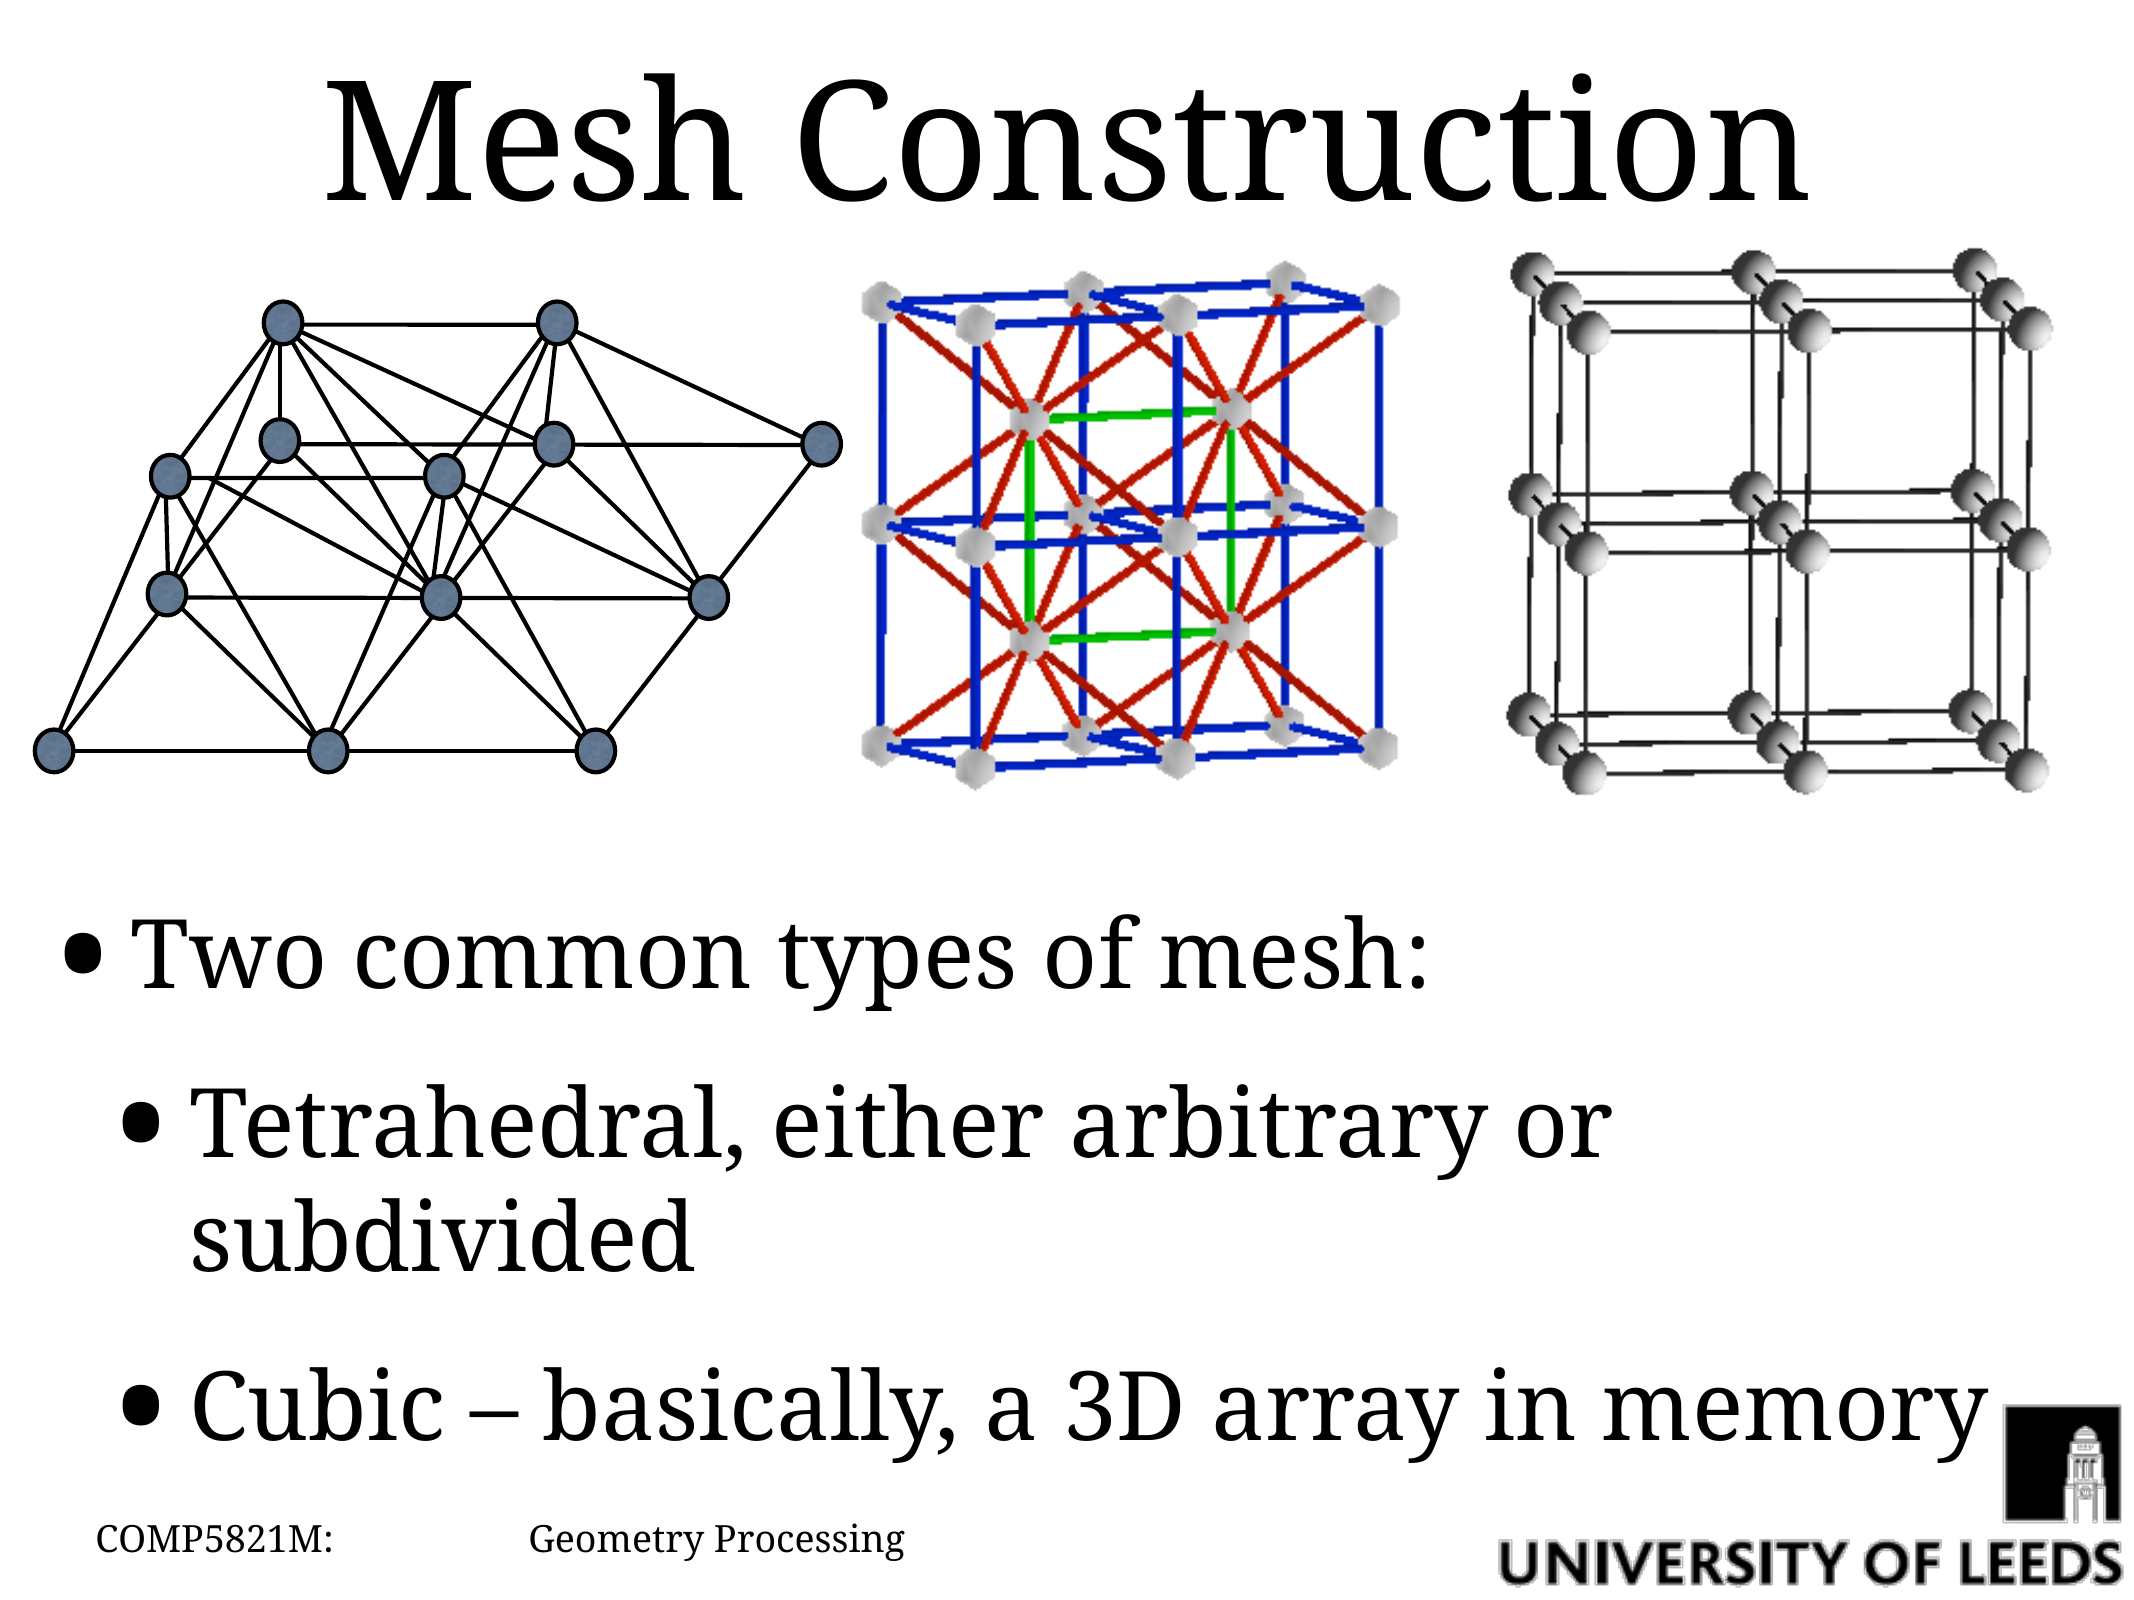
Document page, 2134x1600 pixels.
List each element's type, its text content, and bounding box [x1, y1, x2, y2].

list Two common types of mesh: Tetrahedral, either arbitrary or subdivided Cubic – basically, a 3D array in memory [1, 851, 2134, 1501]
title Mesh Construction [1, 7, 2134, 259]
picture [757, 203, 2083, 833]
picture [1491, 1501, 2132, 1600]
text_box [34, 301, 842, 773]
